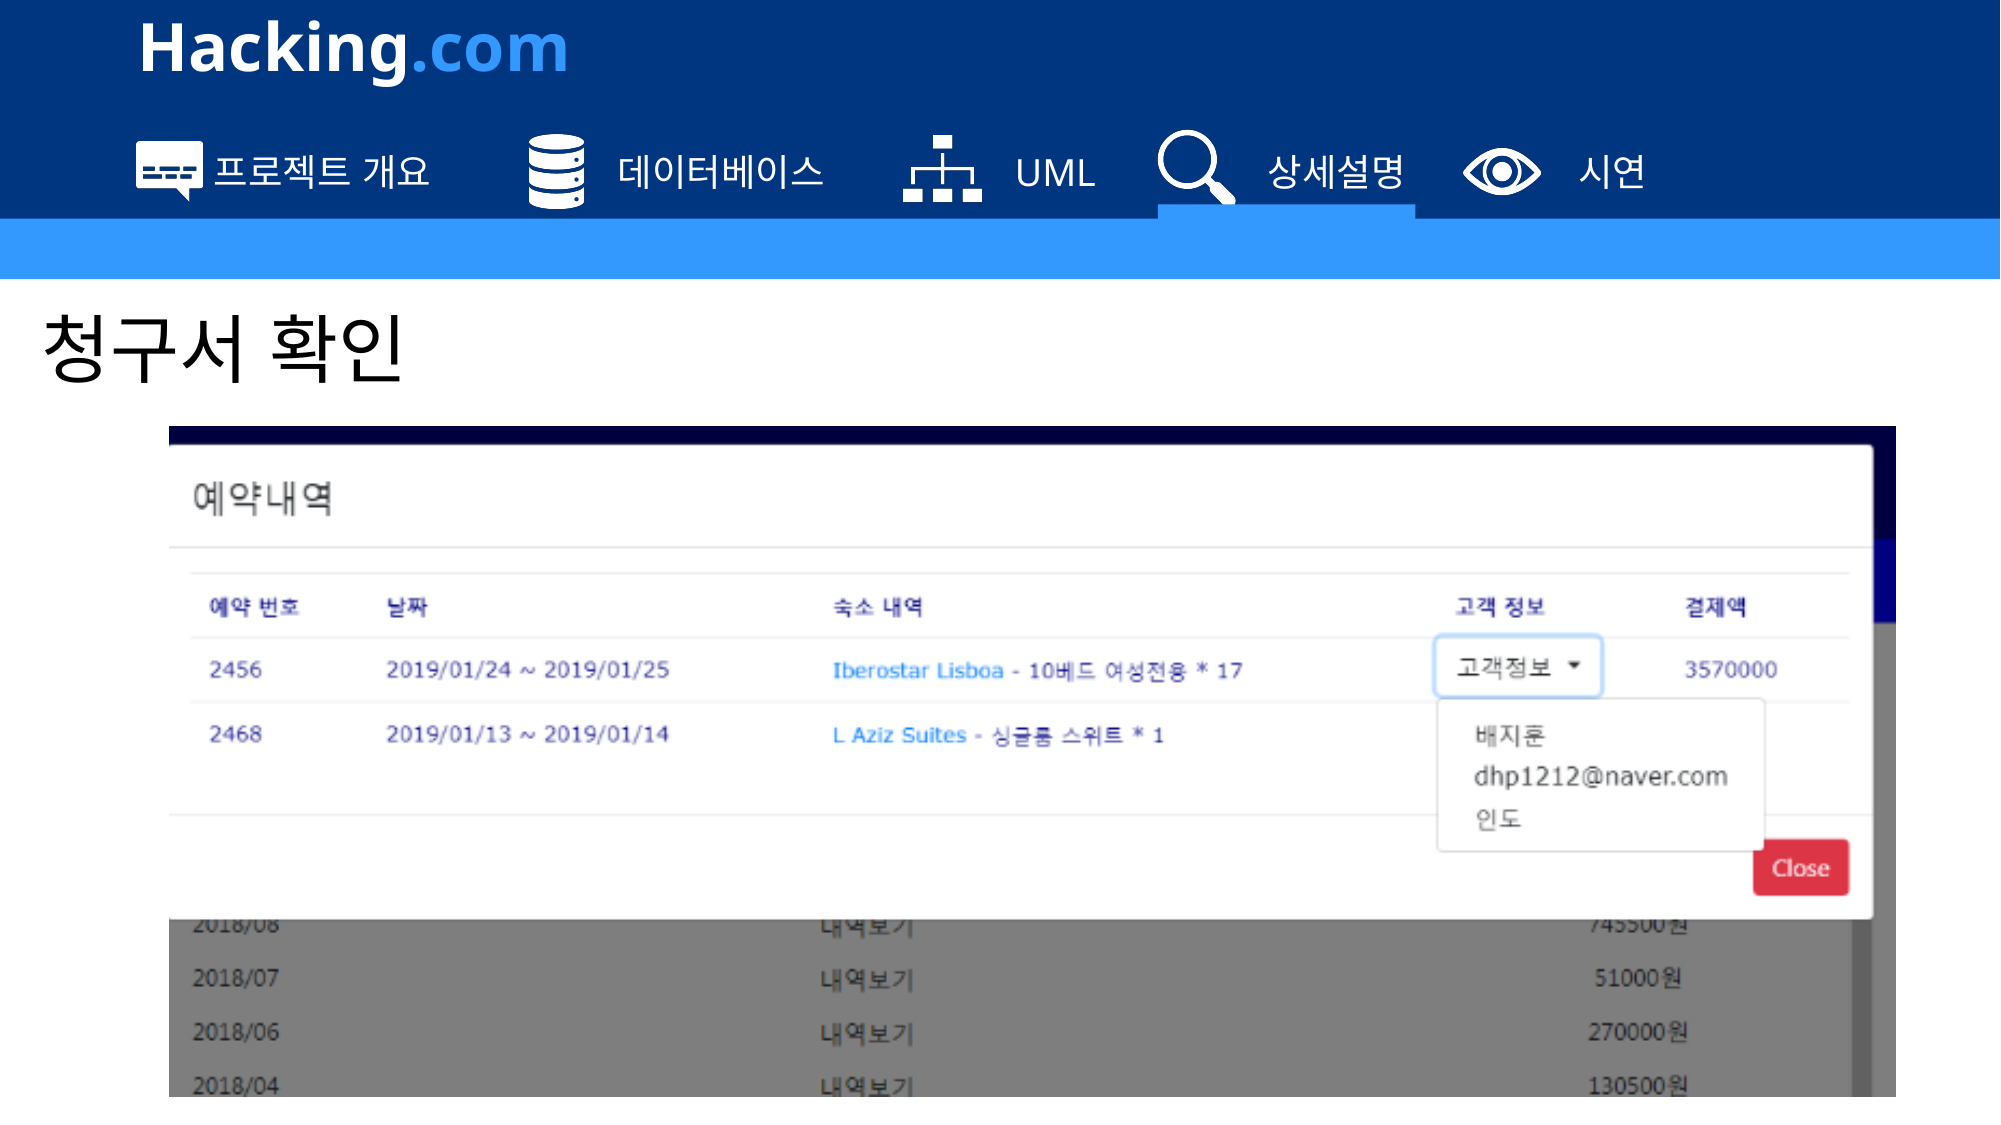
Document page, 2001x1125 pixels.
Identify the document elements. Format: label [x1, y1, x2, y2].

text_box [27, 295, 1327, 401]
picture [169, 426, 1896, 1097]
text_box [0, 219, 2000, 280]
picture [0, 0, 2000, 219]
